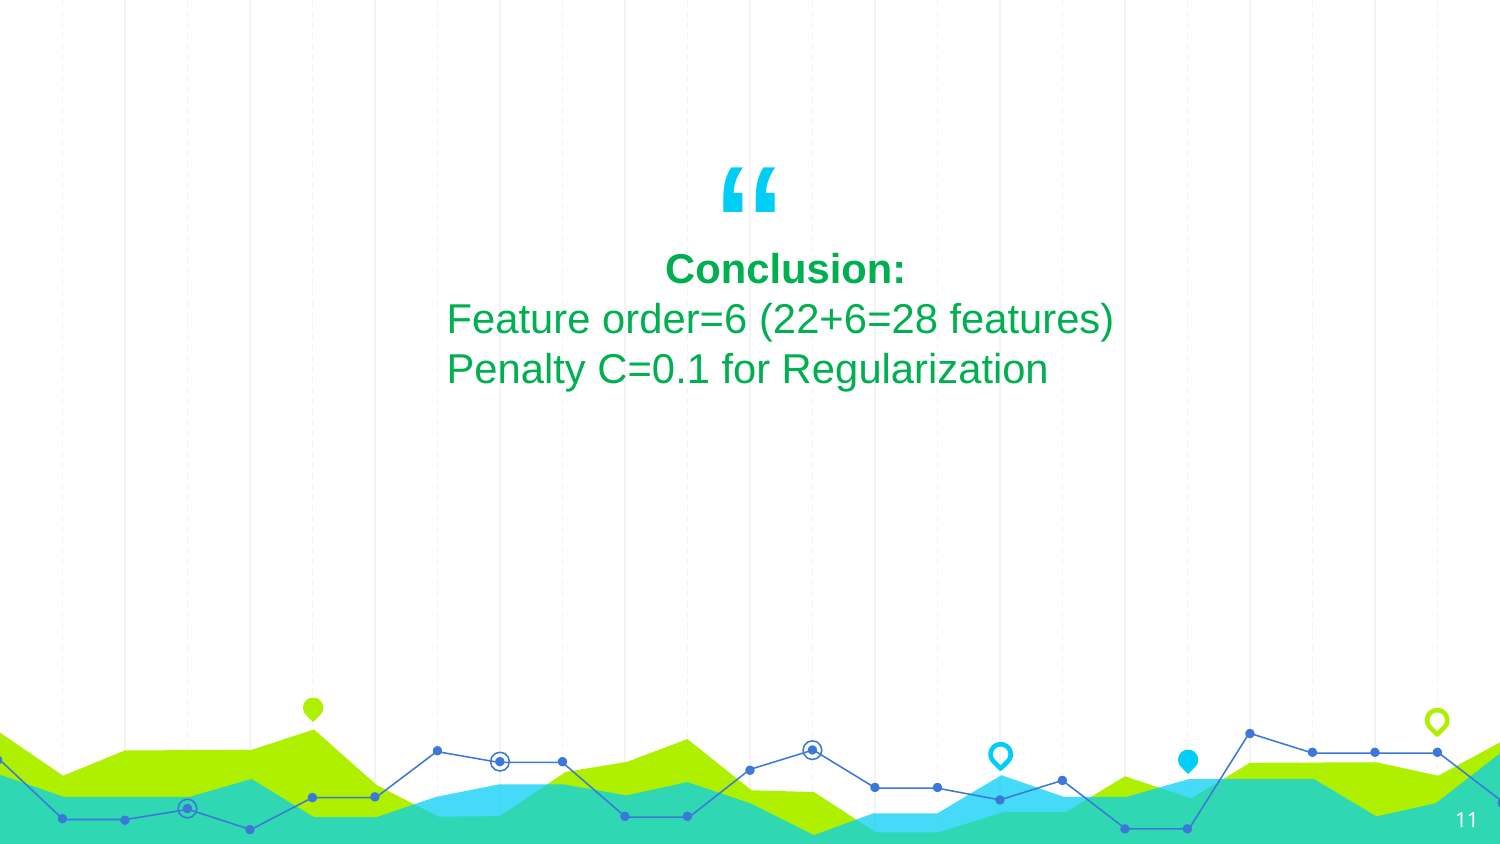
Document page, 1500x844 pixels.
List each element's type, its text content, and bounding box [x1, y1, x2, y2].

slide_number 11 [1403, 791, 1494, 844]
text_box Conclusion: Feature order=6 (22+6=28 features) Penalty C=0.1 for Regularization [293, 234, 1237, 400]
